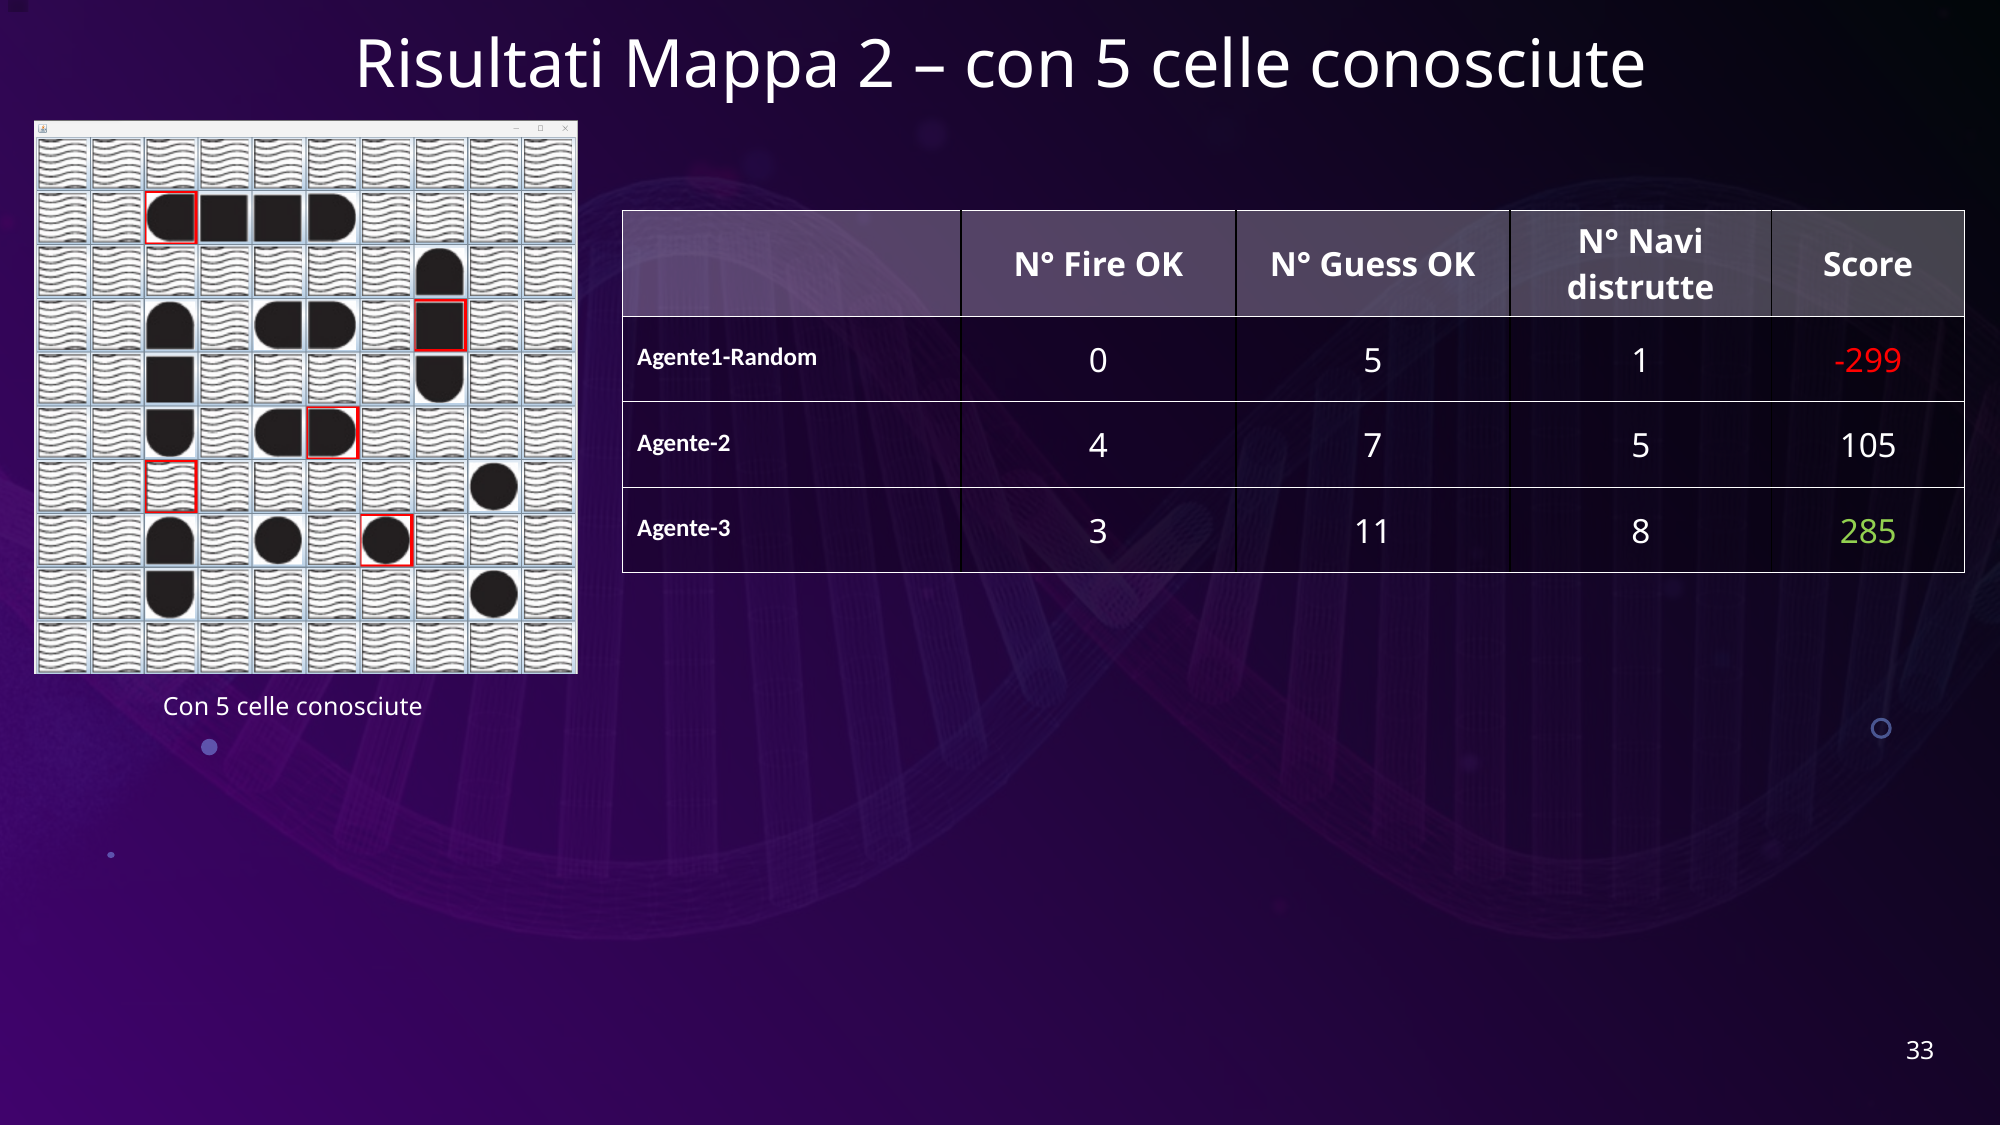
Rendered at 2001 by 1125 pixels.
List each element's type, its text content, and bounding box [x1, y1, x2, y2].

table_header Score [1772, 211, 1964, 316]
slide_number 33 [1499, 1021, 1950, 1082]
table_header N° Guess OK [1237, 211, 1509, 316]
table_cell 1 [1511, 317, 1771, 401]
table_cell 5 [1511, 402, 1771, 487]
table_cell 3 [962, 488, 1235, 572]
table_cell Agente-2 [623, 402, 960, 487]
table_cell 8 [1511, 488, 1771, 572]
table_cell 11 [1237, 488, 1509, 572]
table_header N° Navi distrutte [1511, 211, 1771, 316]
table_cell 105 [1772, 402, 1964, 487]
table_cell 7 [1237, 402, 1509, 487]
text_box [578, 474, 634, 542]
picture [34, 120, 578, 674]
table_cell Agente-3 [623, 488, 960, 572]
table_cell 4 [962, 402, 1235, 487]
table_cell 0 [962, 317, 1235, 401]
table_cell 5 [1237, 317, 1509, 401]
table_cell 285 [1772, 488, 1964, 572]
text_box Con 5 celle conosciute [44, 674, 542, 742]
title Risultati Mappa 2 – con 5 celle conosciute [139, 16, 1865, 116]
table_header [623, 211, 960, 316]
table_header N° Fire OK [962, 211, 1235, 316]
table_cell -299 [1772, 317, 1964, 401]
table_cell Agente1-Random [623, 317, 960, 401]
